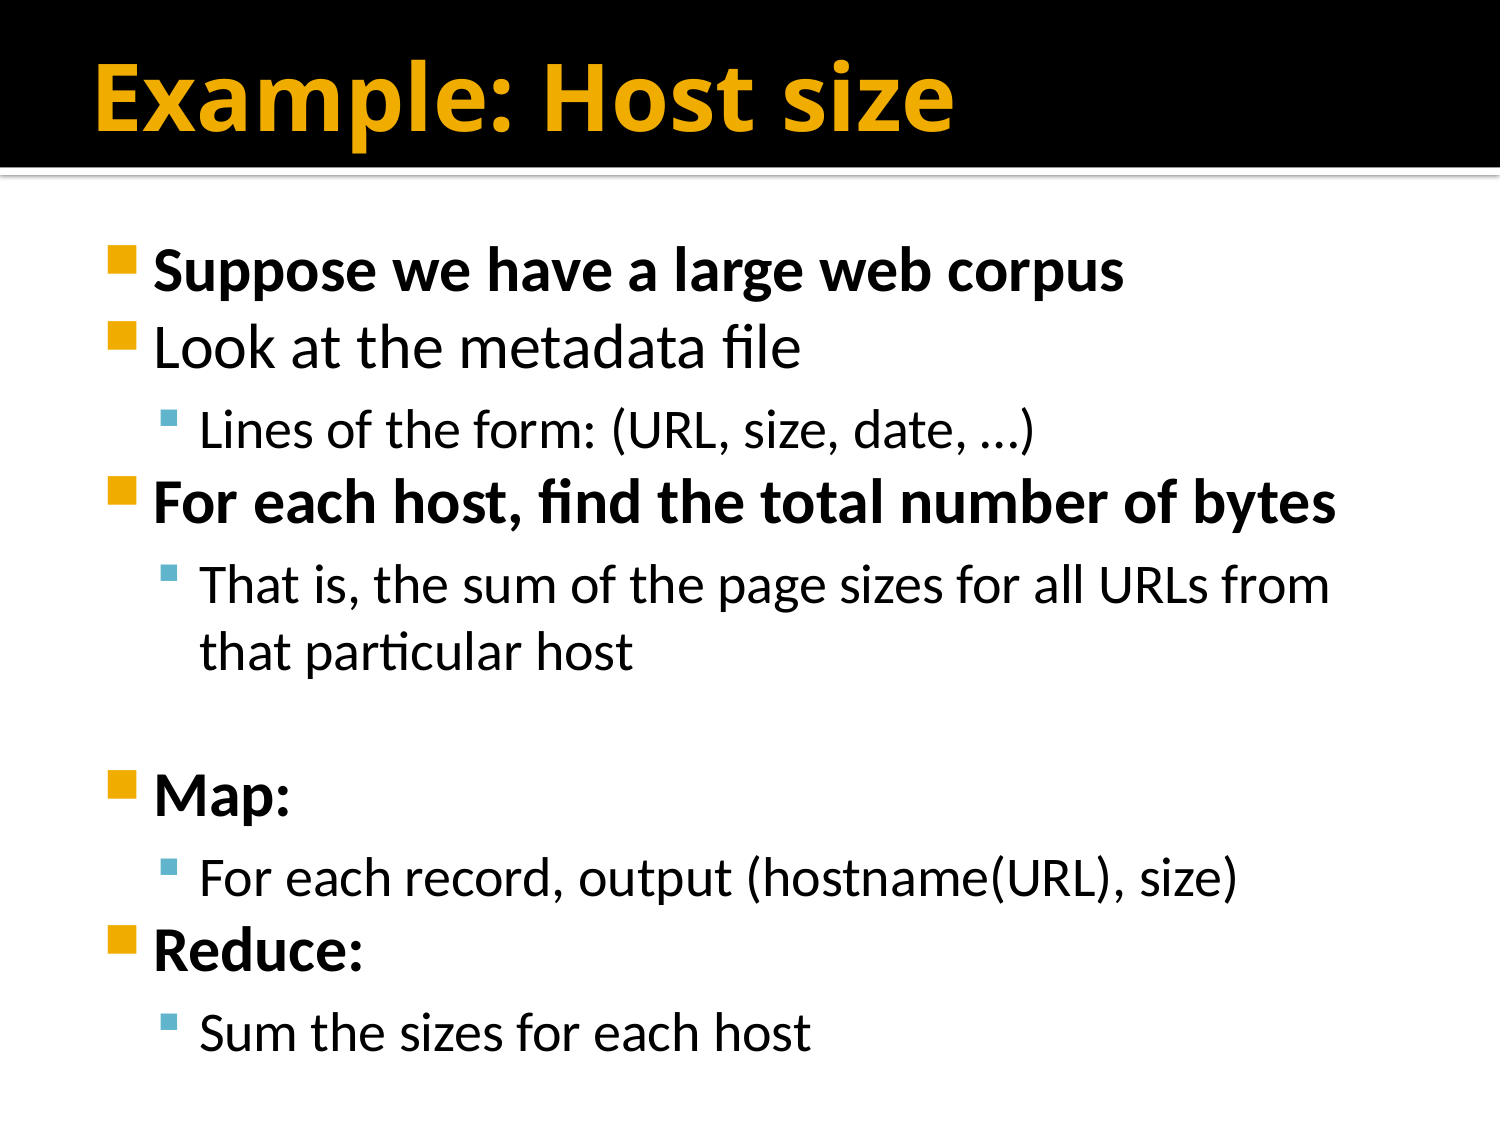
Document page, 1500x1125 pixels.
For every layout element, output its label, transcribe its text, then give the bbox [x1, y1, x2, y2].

list Suppose we have a large web corpus Look at the metadata file Lines of the form: (URL, size, date, …) For each host, find the total number of bytes That is, the sum of the page sizes for all URLs from that particular host Map: For each record, output (hostname(URL), size) Reduce: Sum the sizes for each host [75, 212, 1425, 1075]
title Example: Host size [75, 12, 1425, 175]
